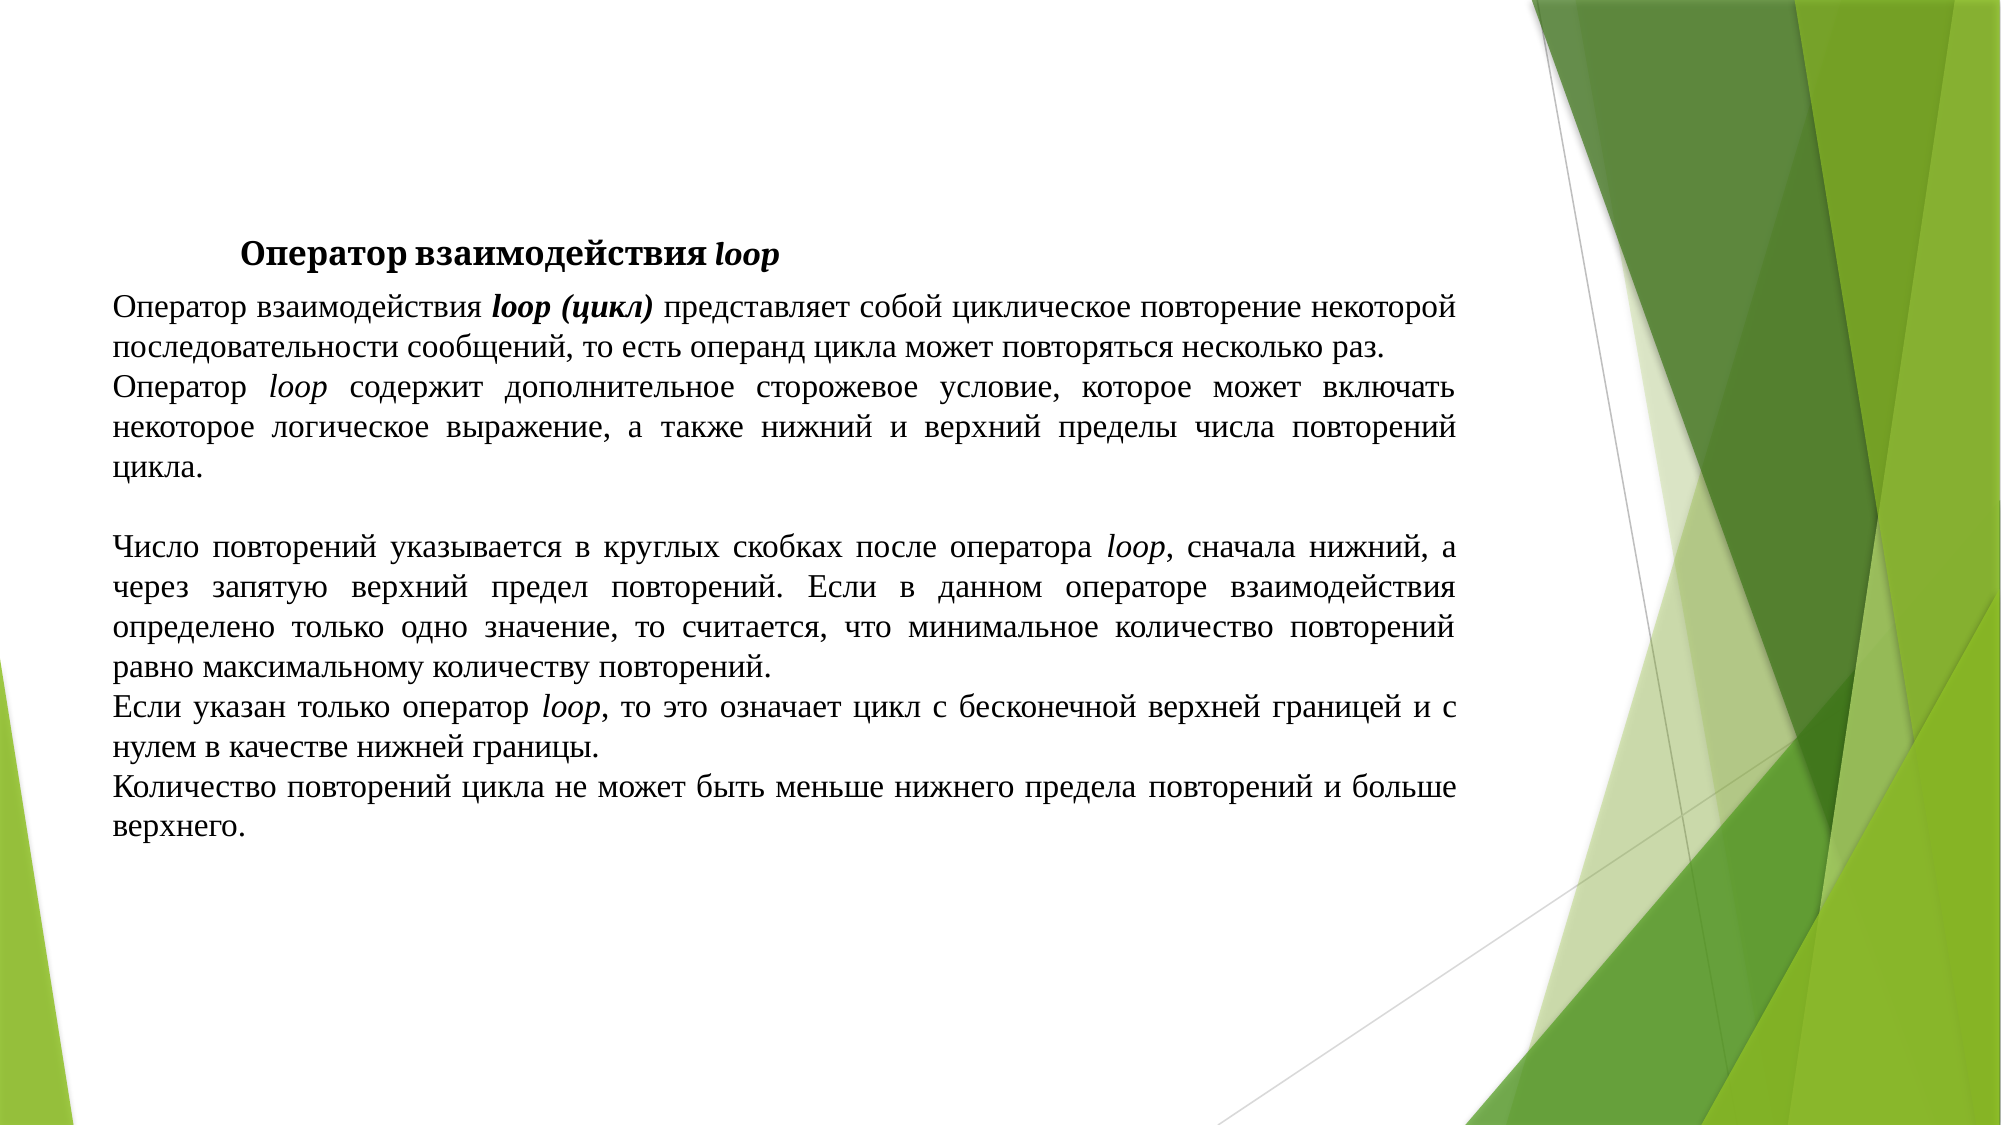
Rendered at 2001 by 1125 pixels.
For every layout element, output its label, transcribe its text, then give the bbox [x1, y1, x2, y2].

text_box Оператор взаимодействия loop Оператор взаимодействия loop (цикл) представляет собой циклическое повторение некоторой последовательности сообщений, то есть операнд цикла может повторяться несколько раз. Оператор loop содержит дополнительное сторожевое условие, которое может включать некоторое логическое выражение, а также нижний и верхний пределы числа повторений цикла. Число повторений указывается в круглых скобках после оператора loop, сначала нижний, а через запятую верхний предел повторений. Если в данном операторе взаимодействия определено только одно значение, то считается, что минимальное количество повторений равно максимальному количеству повторений. Если указан только оператор loop, то это означает цикл с бесконечной верхней границей и с нулем в качестве нижней границы. Количество повторений цикла не может быть меньше нижнего предела повторений и больше верхнего. [74, 224, 1488, 851]
